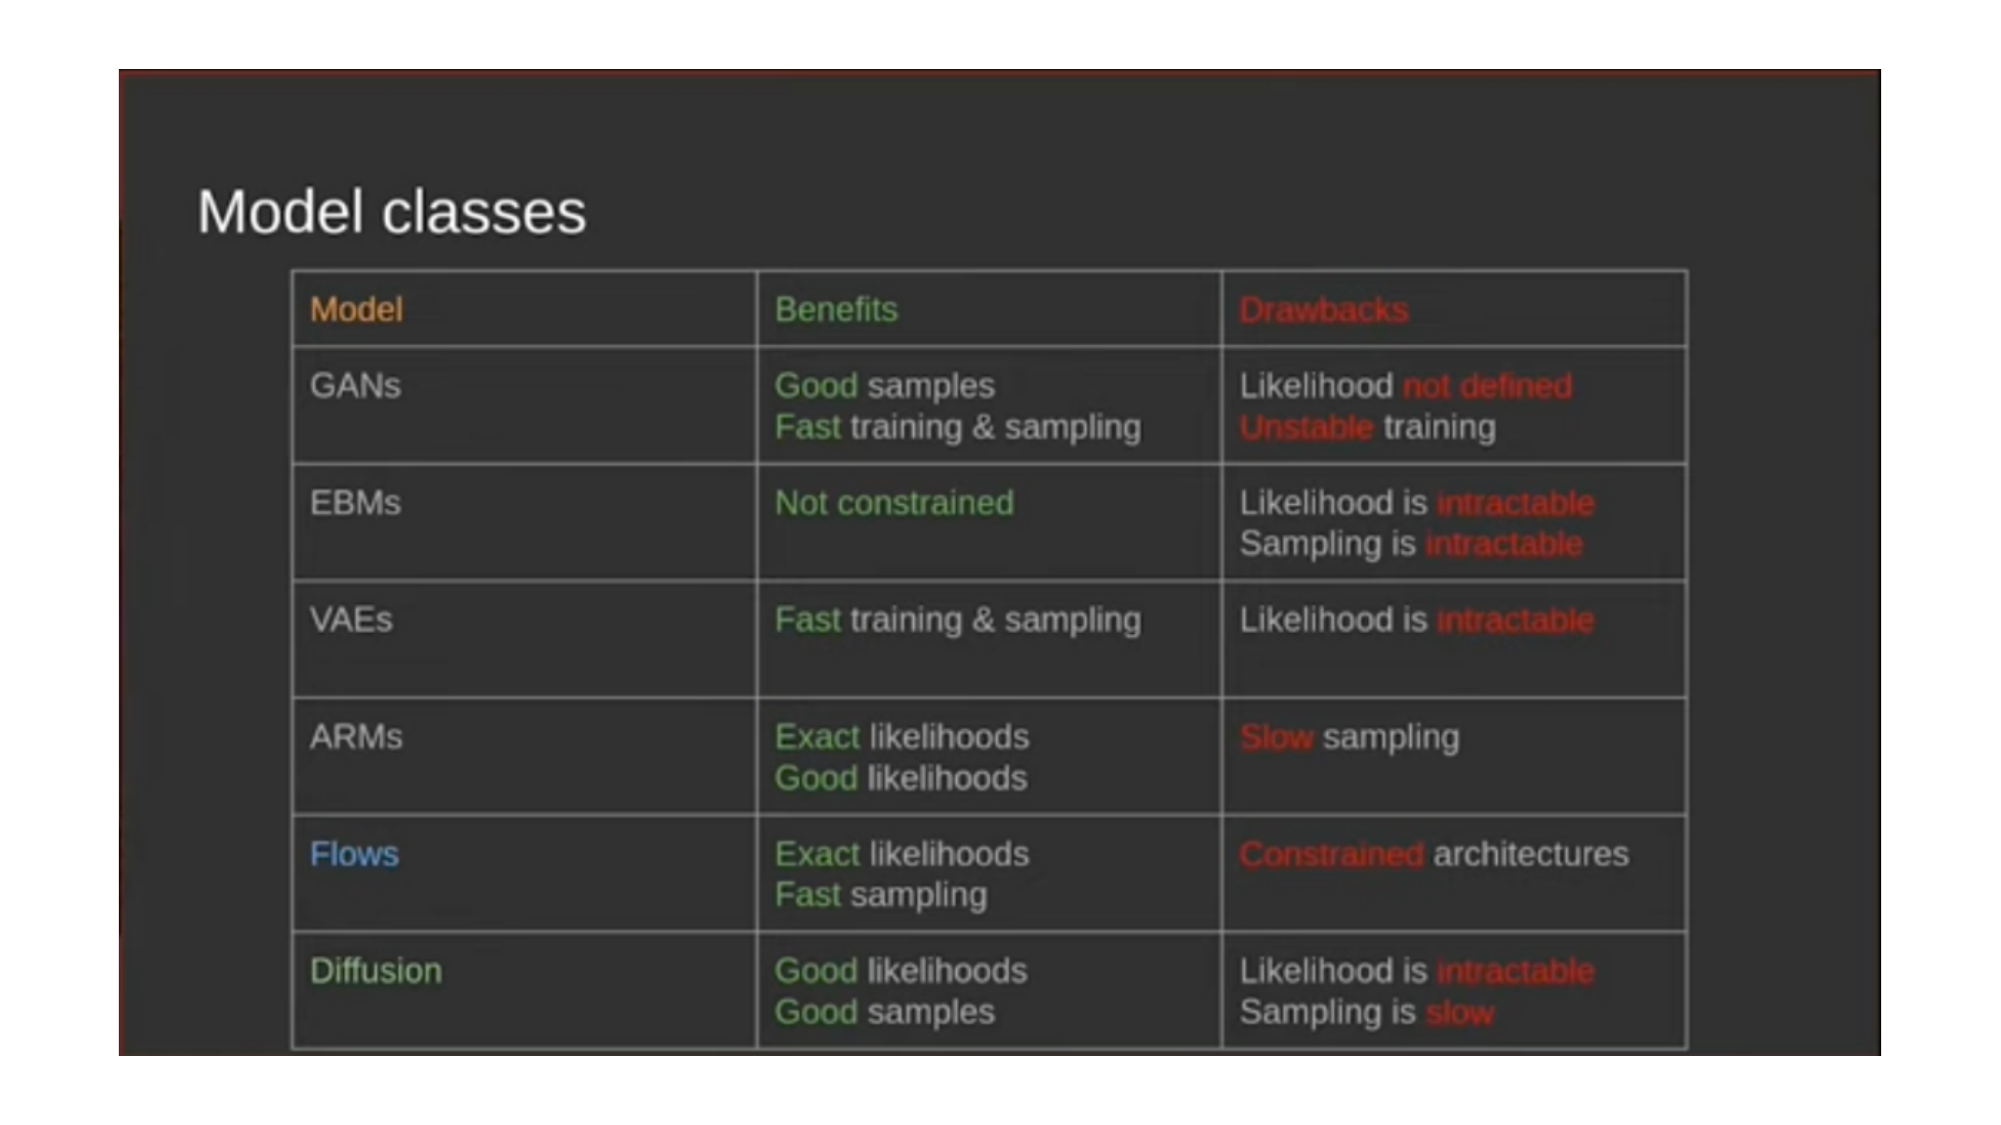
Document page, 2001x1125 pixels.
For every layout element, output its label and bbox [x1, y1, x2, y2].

picture [118, 69, 1882, 1056]
